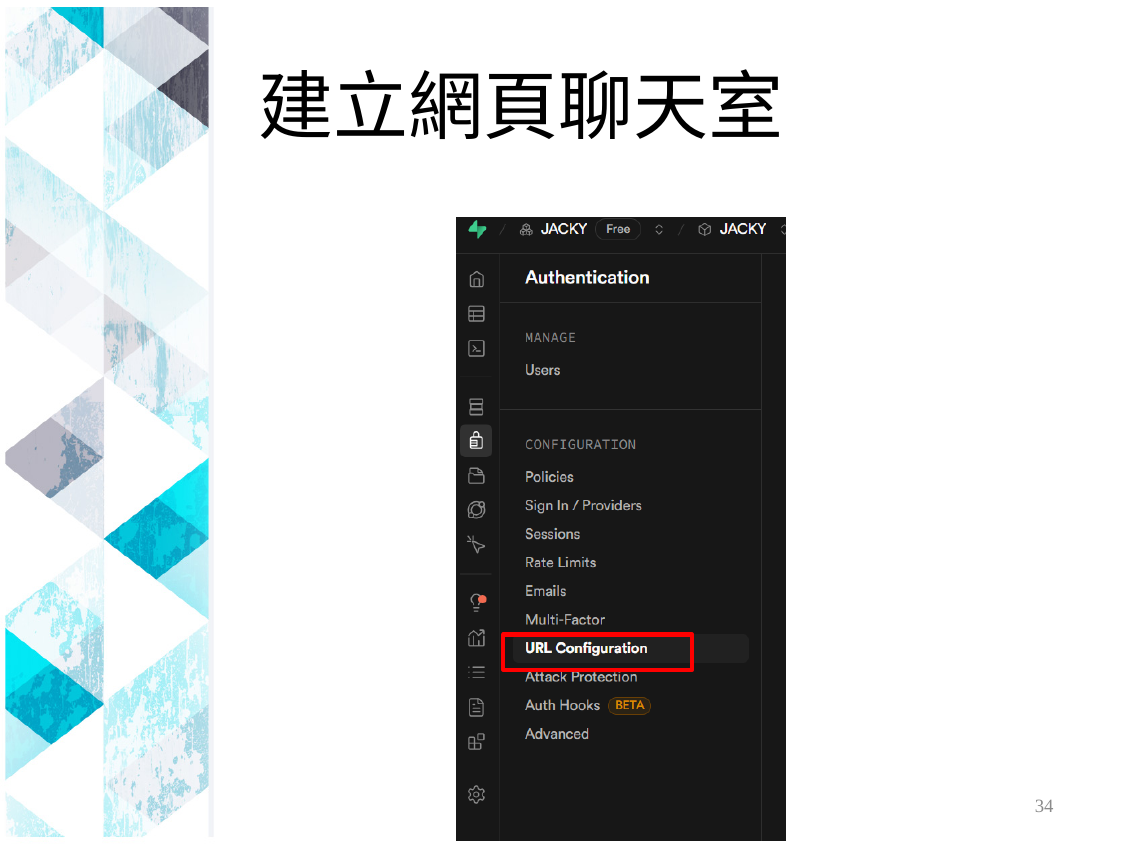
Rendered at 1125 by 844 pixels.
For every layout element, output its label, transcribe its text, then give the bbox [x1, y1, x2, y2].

title 建立網頁聊天室 [243, 33, 1069, 175]
picture [0, 0, 1125, 844]
slide_number 34 [806, 782, 1069, 827]
